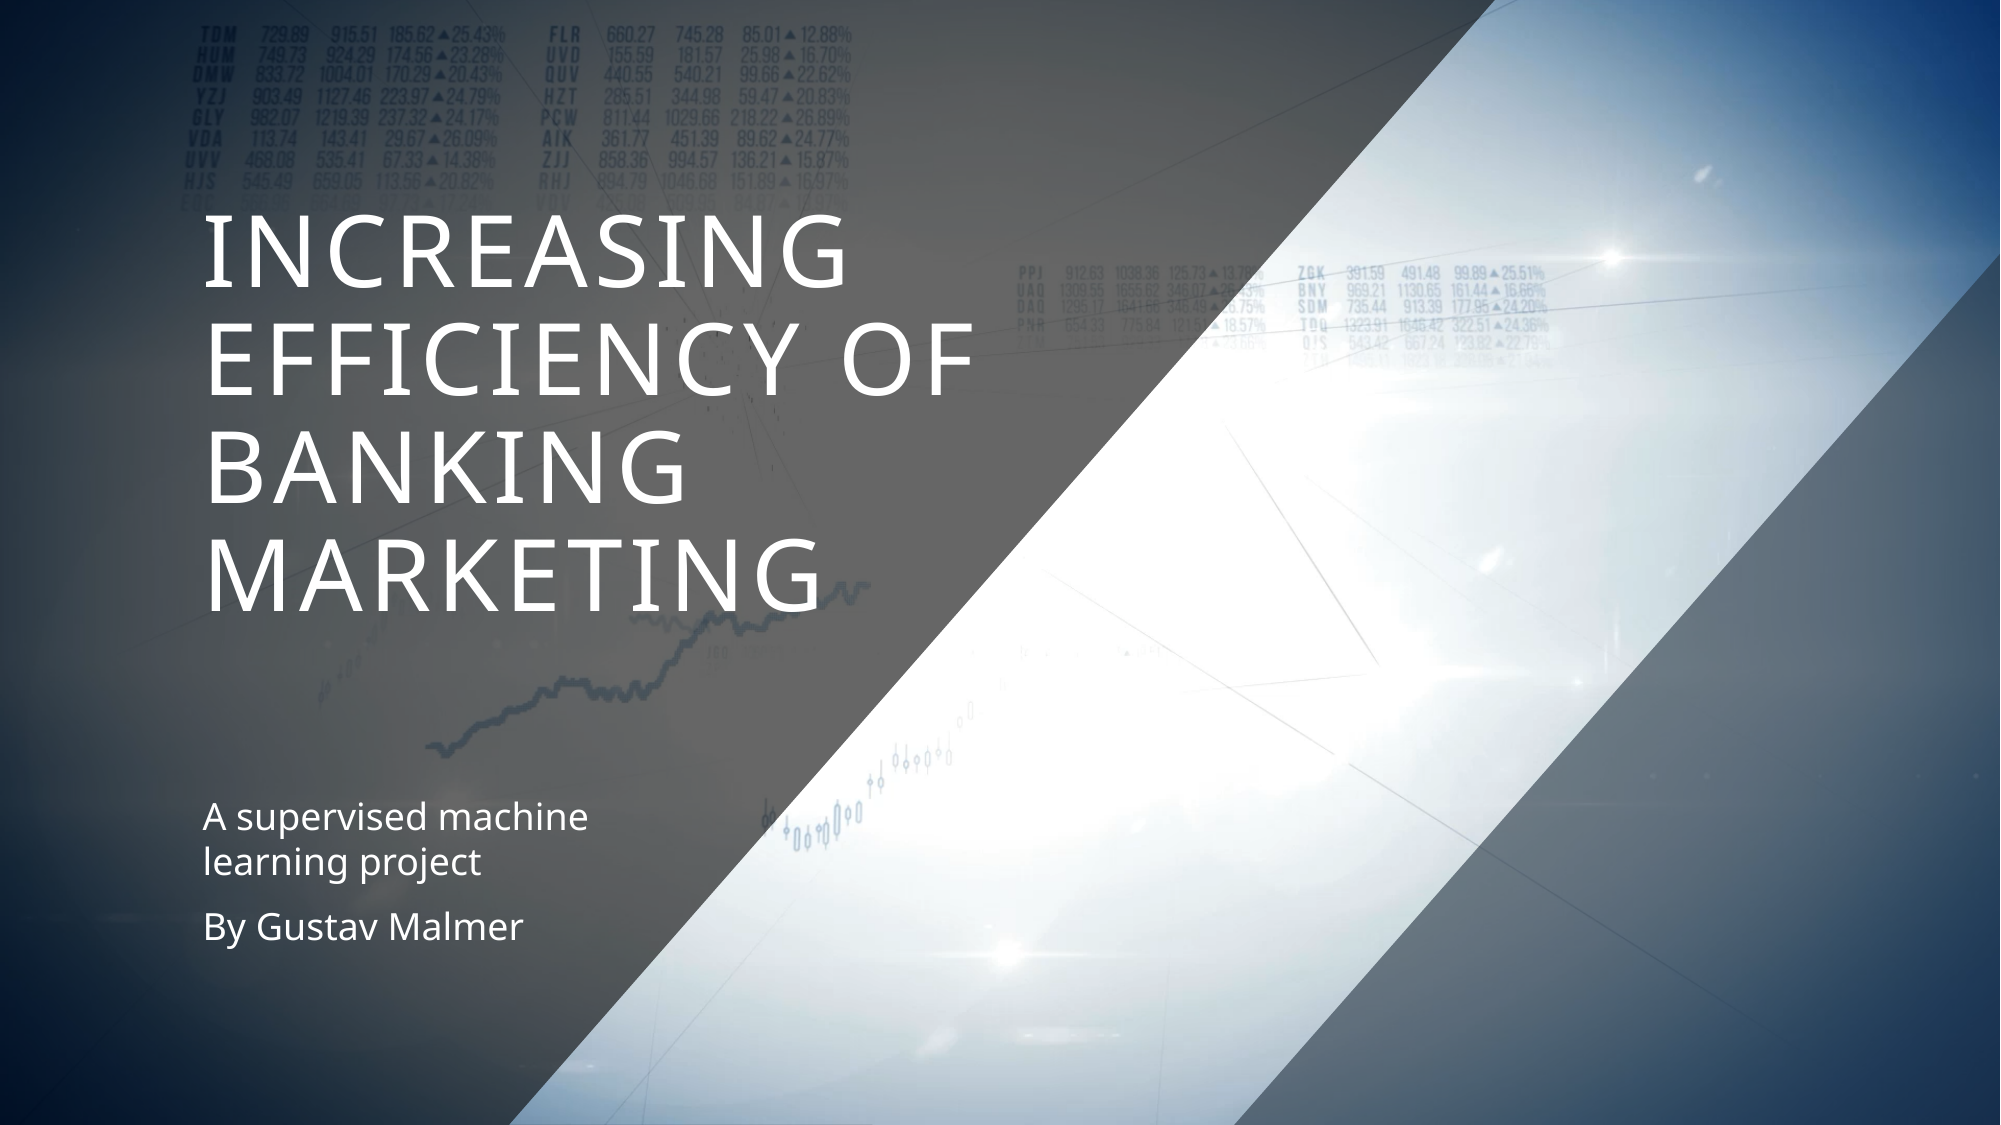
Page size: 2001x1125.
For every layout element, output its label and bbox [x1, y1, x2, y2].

text_box [0, 0, 2000, 1125]
